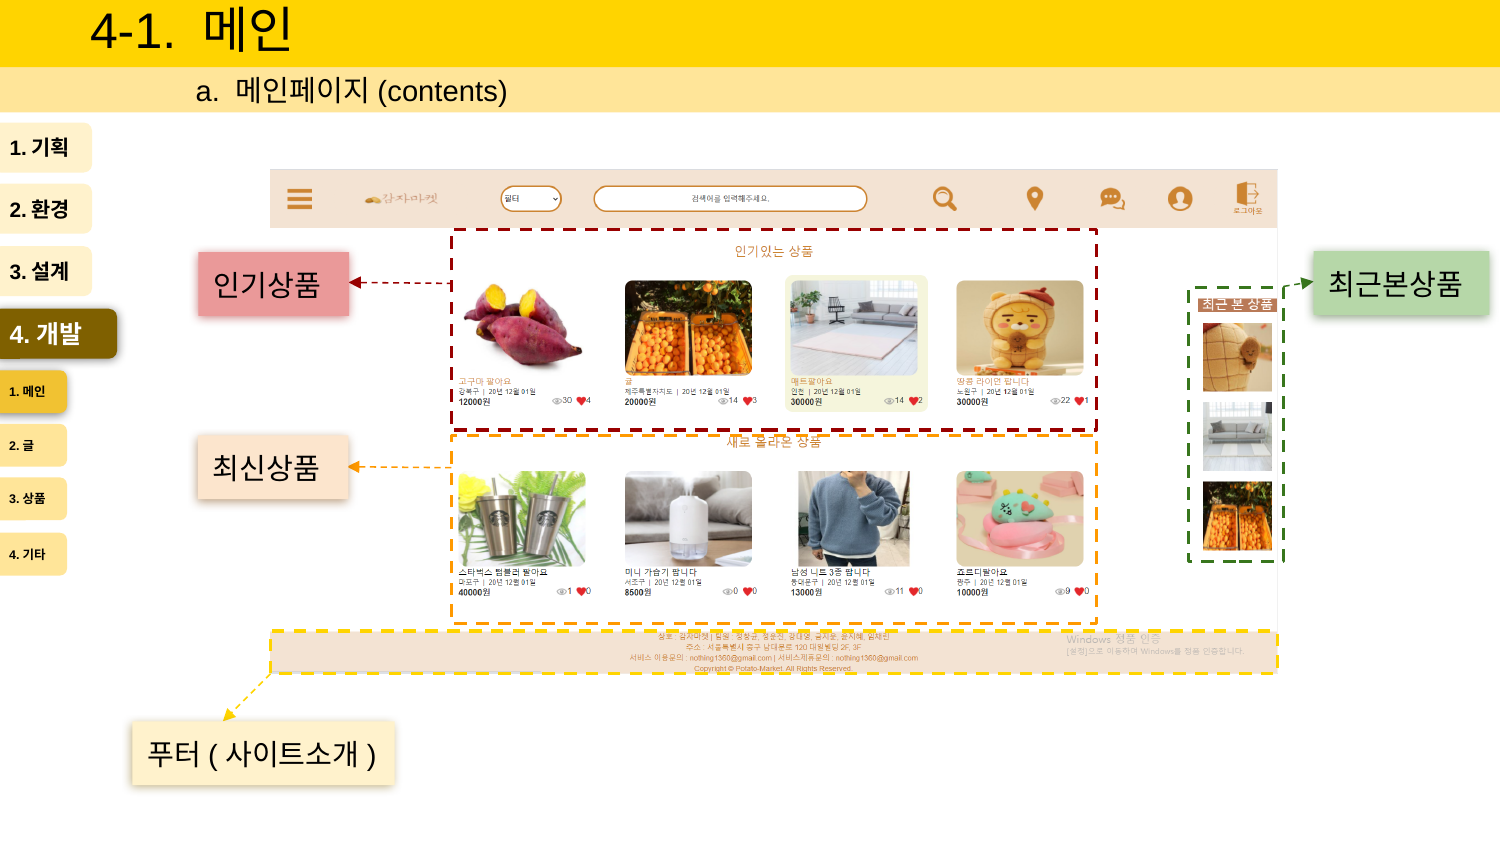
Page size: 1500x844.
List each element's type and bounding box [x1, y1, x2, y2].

text_box [0, 0, 1500, 113]
text_box [197, 435, 1097, 624]
picture [270, 169, 1278, 630]
text_box [198, 228, 1097, 431]
text_box [0, 183, 93, 234]
text_box [132, 630, 1278, 786]
title [74, 0, 1473, 69]
text_box [0, 370, 68, 414]
text_box [0, 532, 68, 576]
text_box [0, 477, 68, 521]
text_box [0, 122, 93, 173]
text_box [0, 308, 118, 359]
text_box [0, 246, 93, 297]
text_box [0, 423, 68, 467]
text_box [1187, 250, 1490, 562]
